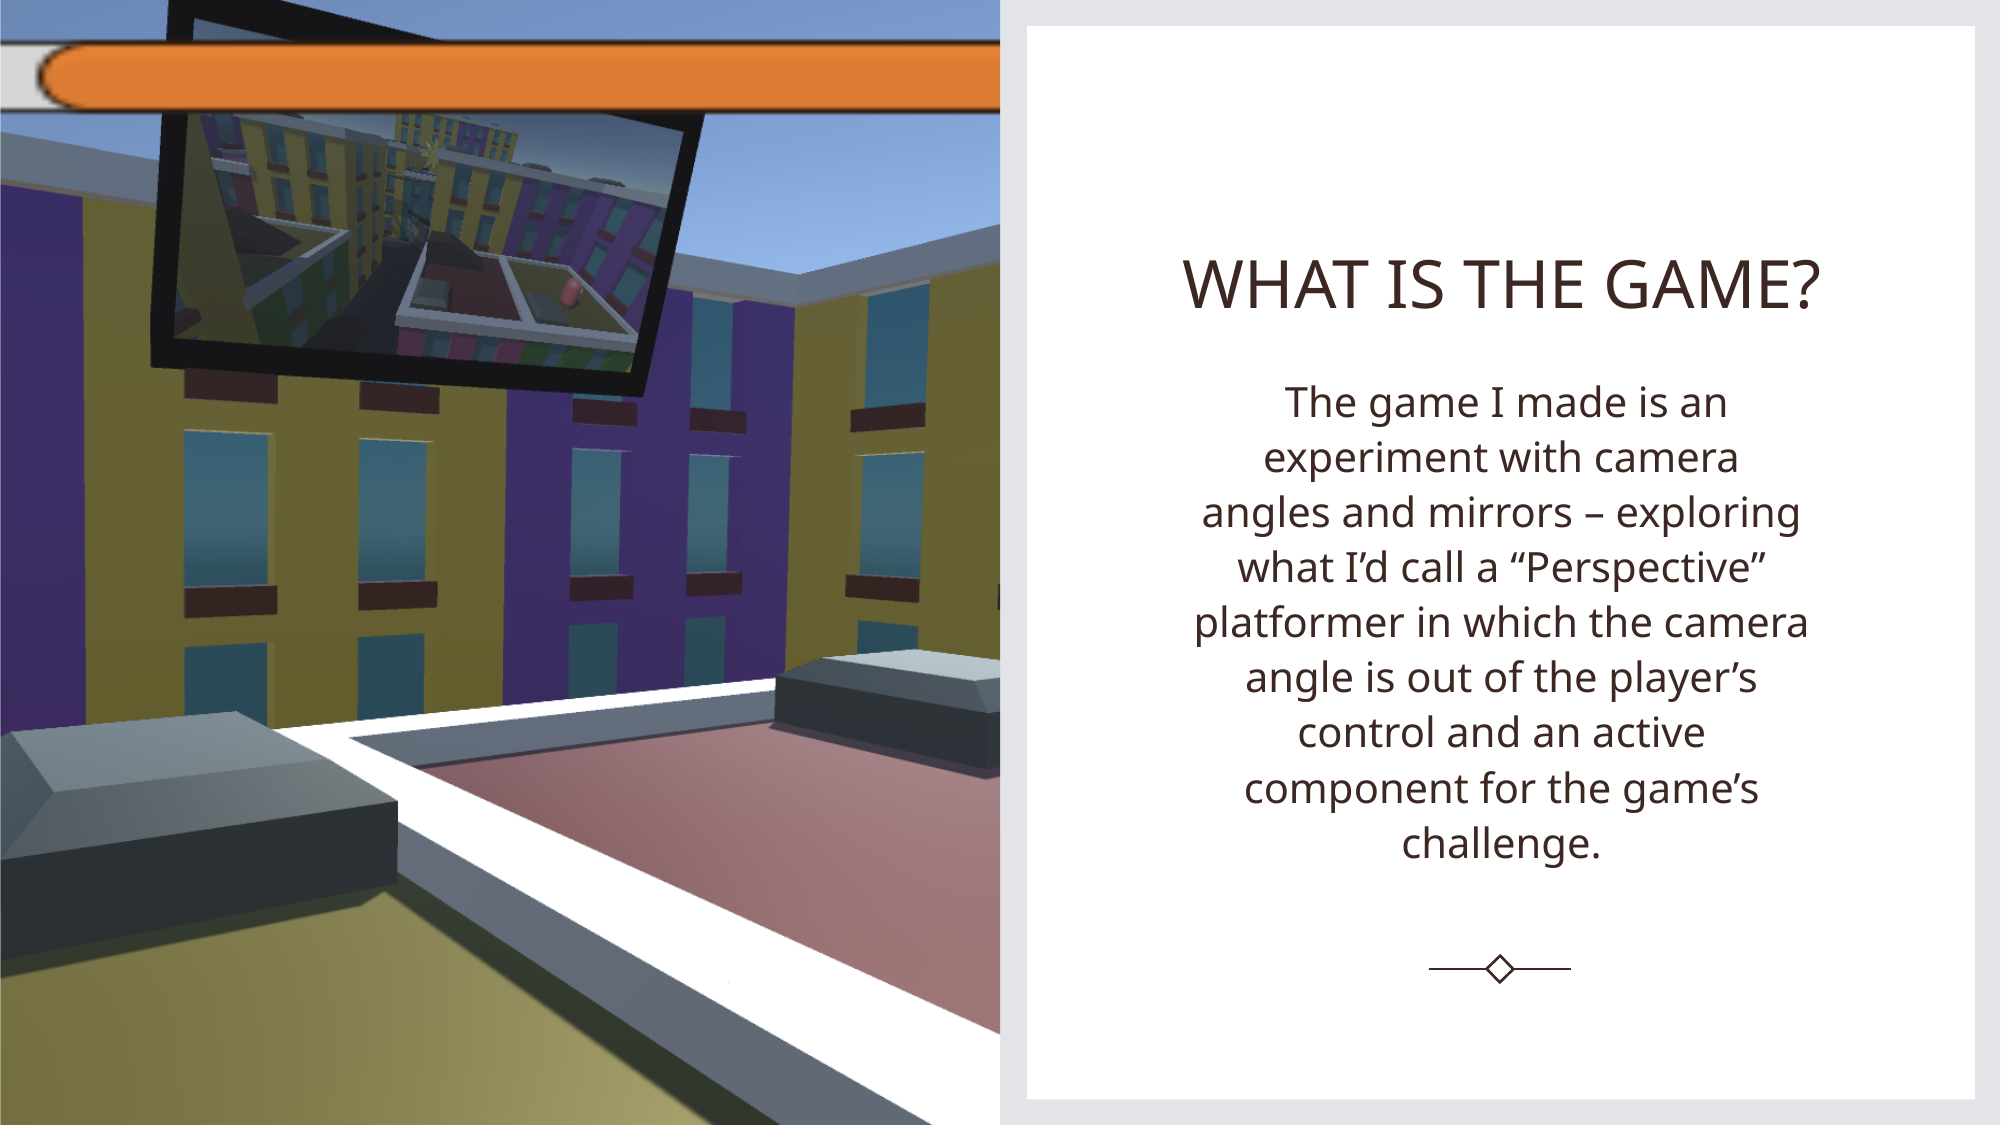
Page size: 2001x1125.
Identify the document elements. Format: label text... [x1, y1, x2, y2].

text_box [1001, 0, 2000, 1125]
title WHAT IS THE GAME? [1123, 120, 1882, 330]
picture [0, 0, 1001, 1125]
text_box [1026, 25, 1976, 1100]
list The game I made is an experiment with camera angles and mirrors – exploring what I’d call a “Perspective” platformer in which the camera angle is out of the player’s control and an active component for the game’s challenge. [1178, 363, 1826, 920]
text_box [1428, 959, 1572, 979]
